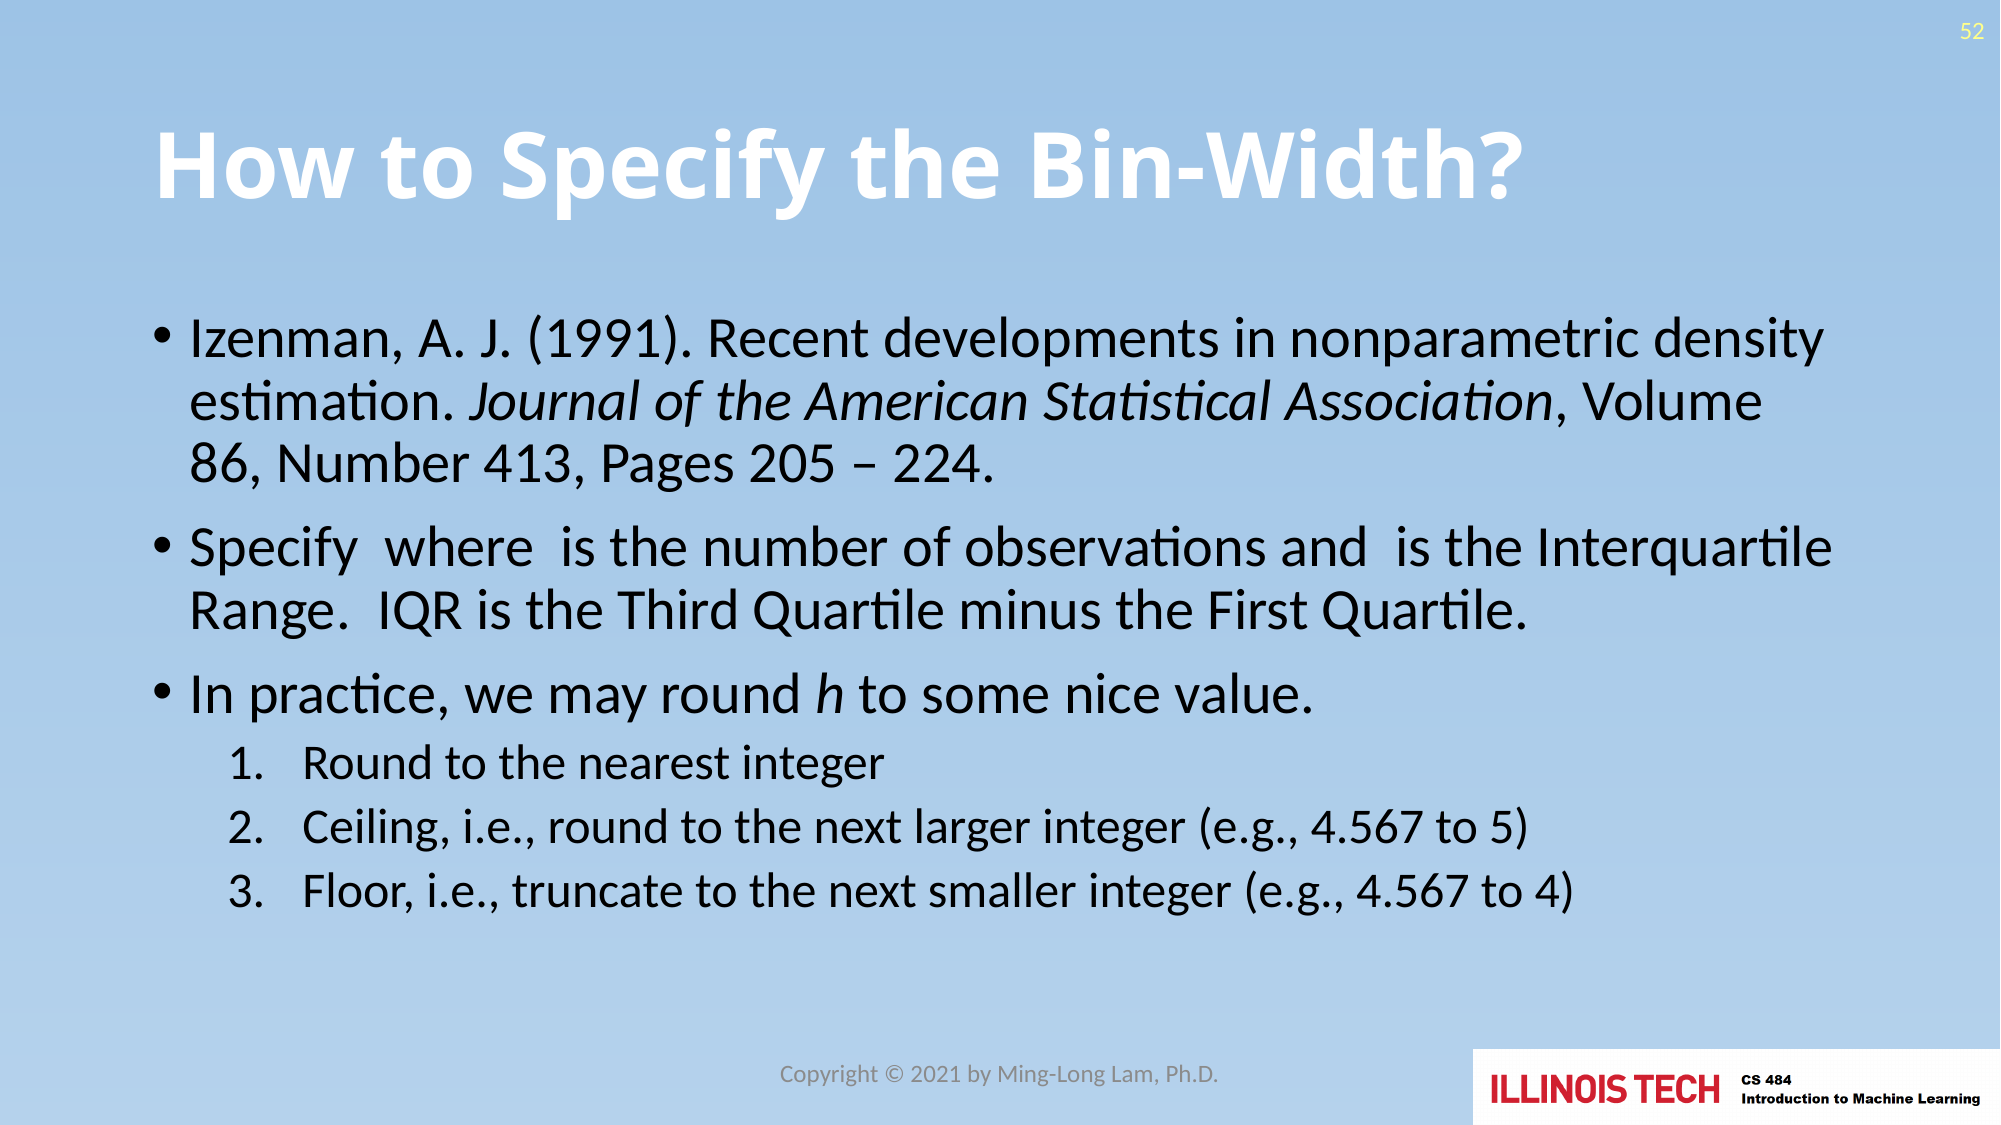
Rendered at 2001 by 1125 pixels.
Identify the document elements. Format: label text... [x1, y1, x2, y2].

title How to Specify the Bin-Width? [137, 59, 1863, 278]
slide_number 52 [1550, 0, 2000, 60]
footer Copyright © 2021 by Ming-Long Lam, Ph.D. [662, 1042, 1338, 1103]
picture [1473, 1049, 2000, 1125]
